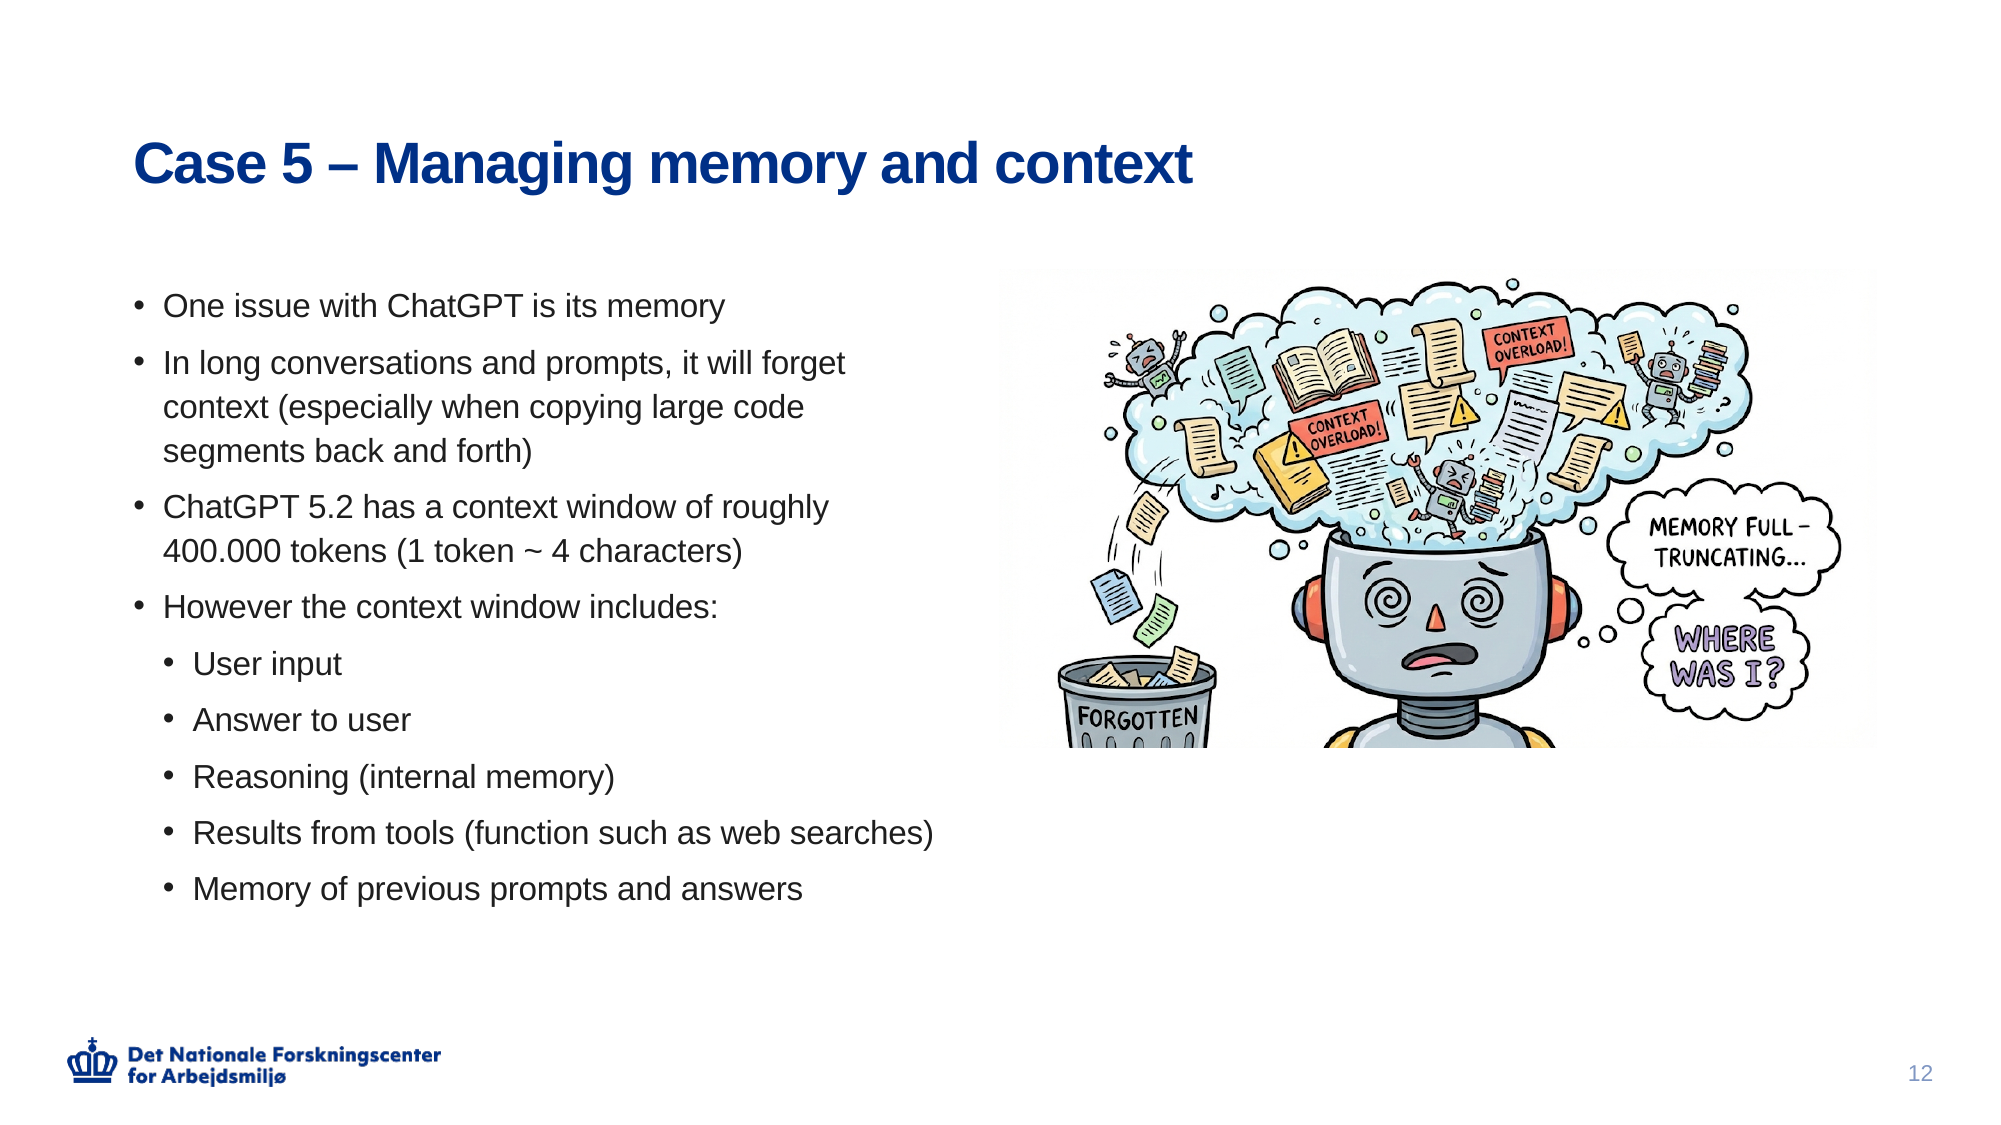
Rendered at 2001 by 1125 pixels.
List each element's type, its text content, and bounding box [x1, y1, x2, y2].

picture [999, 269, 1877, 748]
list One issue with ChatGPT is its memory In long conversations and prompts, it will forget context (especially when copying large code segments back and forth) ChatGPT 5.2 has a context window of roughly 400.000 tokens (1 token ~ 4 characters) However the context window includes: User input Answer to user Reasoning (internal memory) Results from tools (function such as web searches) Memory of previous prompts and answers [133, 280, 954, 1026]
title Case 5 – Managing memory and context [133, 133, 1867, 200]
picture [67, 1037, 441, 1087]
slide_number 12 [1866, 1062, 1934, 1083]
